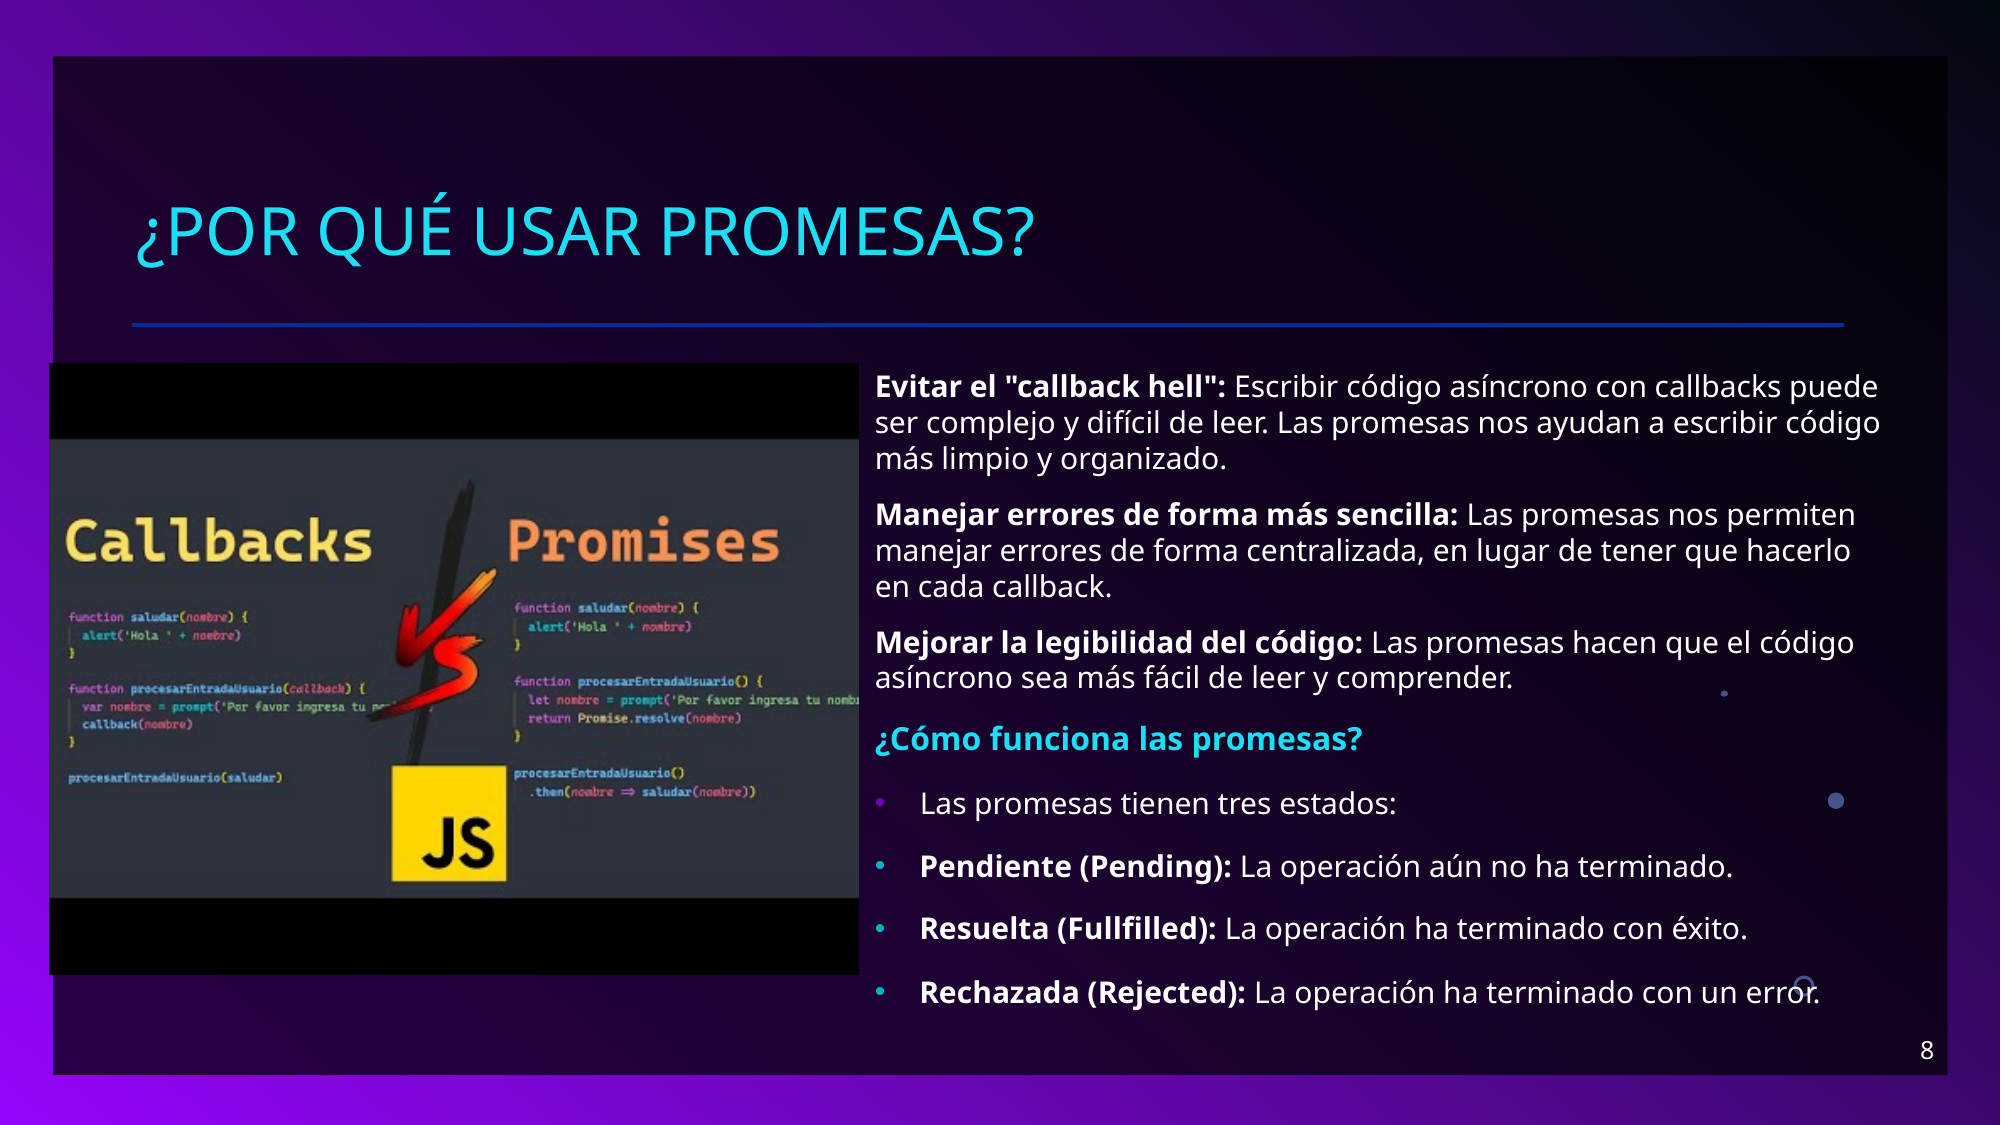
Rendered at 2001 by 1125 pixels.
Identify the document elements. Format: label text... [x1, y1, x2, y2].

slide_number 8 [1499, 1021, 1950, 1082]
list Evitar el "callback hell": Escribir código asíncrono con callbacks puede ser complejo y difícil de leer. Las promesas nos ayudan a escribir código más limpio y organizado. Manejar errores de forma más sencilla: Las promesas nos permiten manejar errores de forma centralizada, en lugar de tener que hacerlo en cada callback. Mejorar la legibilidad del código: Las promesas hacen que el código asíncrono sea más fácil de leer y comprender. ¿Cómo funciona las promesas? Las promesas tienen tres estados: Pendiente (Pending): La operación aún no ha terminado. Resuelta (Fullfilled): La operación ha terminado con éxito. Rechazada (Rejected): La operación ha terminado con un error. [859, 360, 1905, 1023]
picture [49, 363, 859, 975]
title ¿Por qué usar promesas? [121, 70, 1845, 278]
